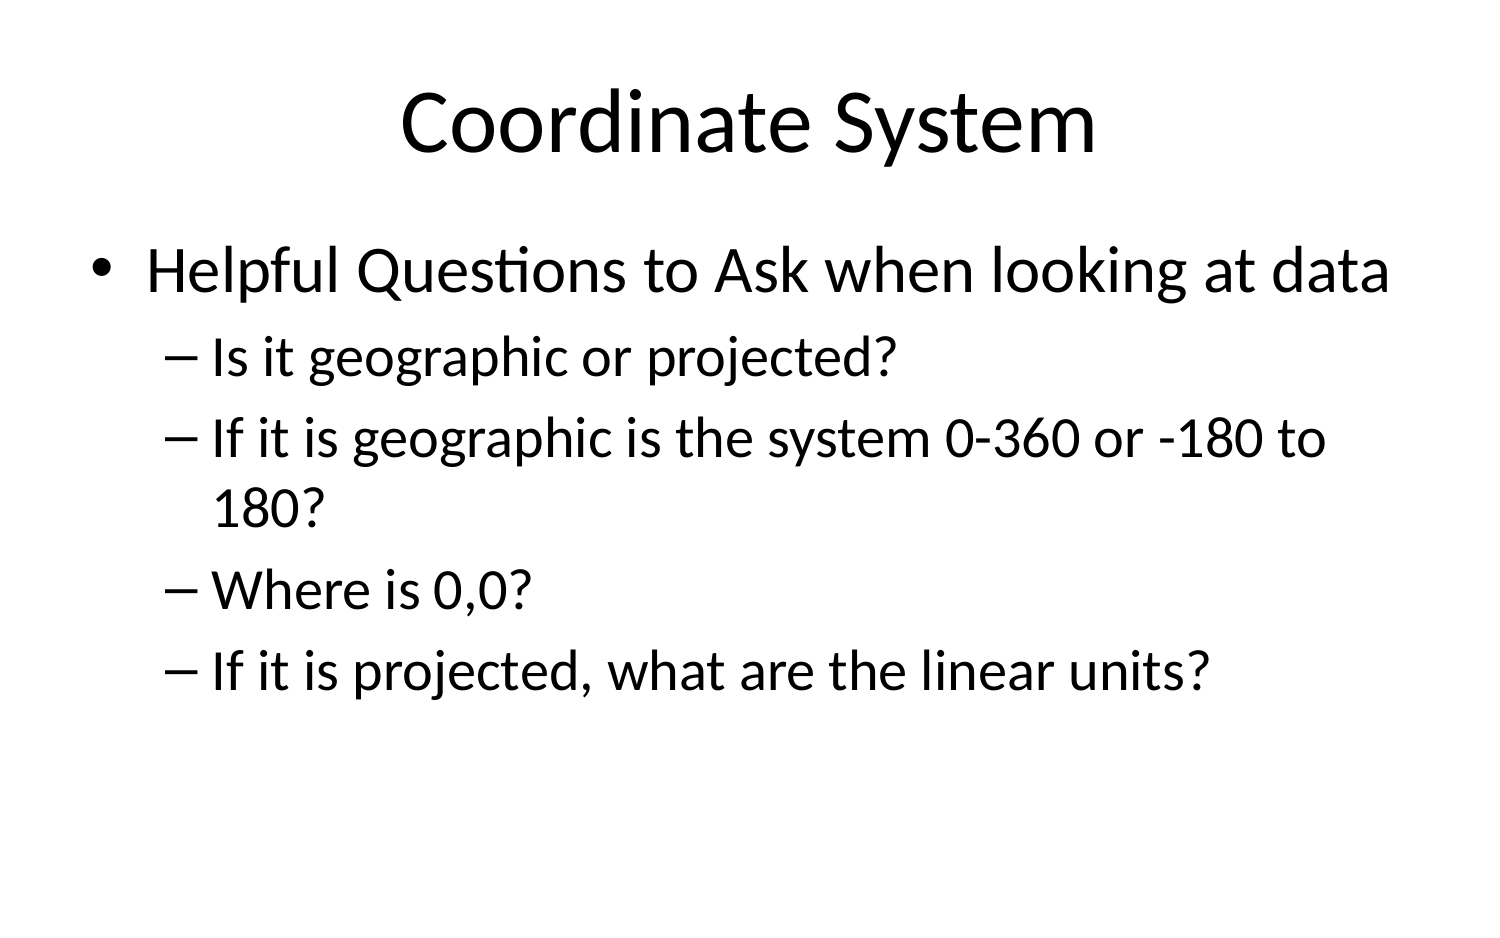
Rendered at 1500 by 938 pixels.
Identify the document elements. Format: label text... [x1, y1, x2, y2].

title Coordinate System [75, 37, 1425, 194]
list Helpful Questions to Ask when looking at data Is it geographic or projected? If it is geographic is the system 0-360 or -180 to 180? Where is 0,0? If it is projected, what are the linear units? [75, 218, 1425, 838]
